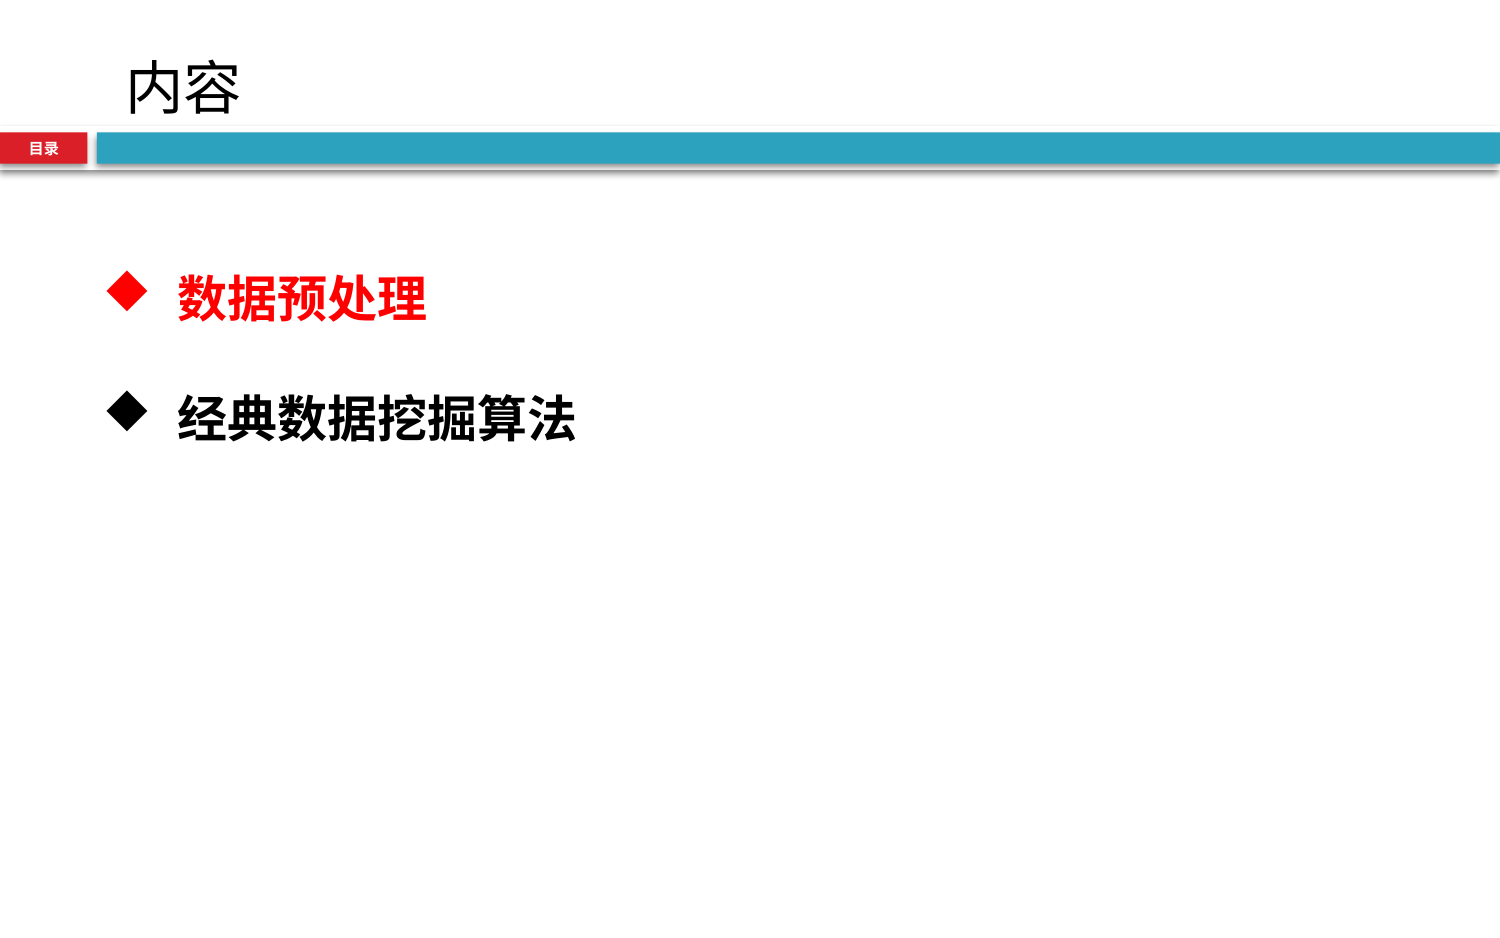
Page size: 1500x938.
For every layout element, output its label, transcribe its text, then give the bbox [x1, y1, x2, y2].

slide_number 目录 [0, 131, 88, 165]
text_box 内容 [110, 43, 257, 129]
text_box 数据预处理 经典数据挖掘算法 [87, 200, 1405, 456]
